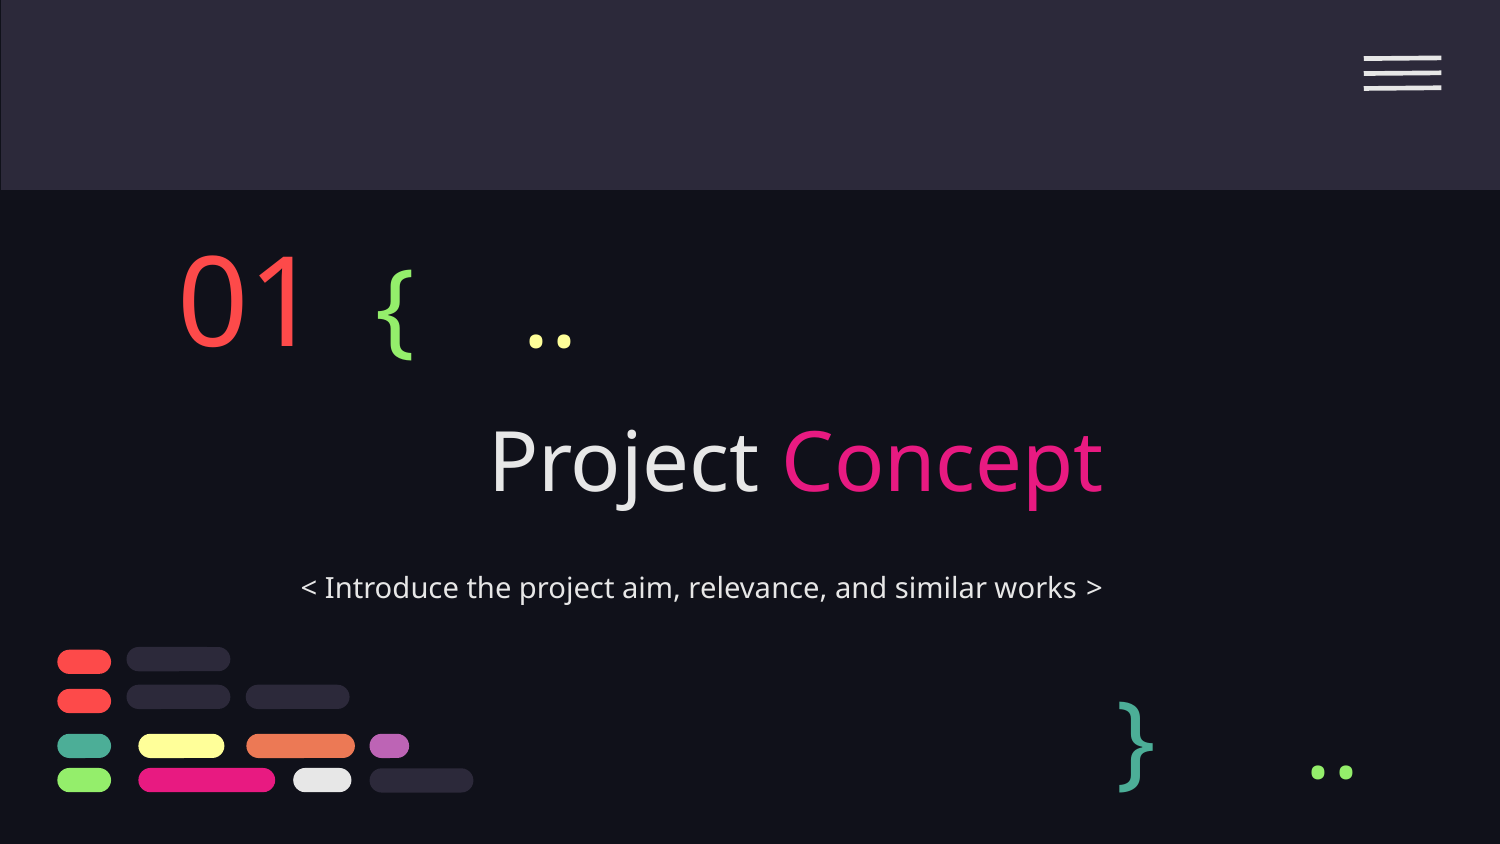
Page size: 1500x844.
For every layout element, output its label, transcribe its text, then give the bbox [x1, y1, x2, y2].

title 01 [162, 221, 434, 372]
text_box { [360, 225, 476, 368]
text_box } [1101, 657, 1188, 782]
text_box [57, 646, 474, 793]
subtitle < Introduce the project aim, relevance, and similar works > [285, 544, 1361, 591]
text_box .. [1215, 692, 1376, 782]
title Project Concept [251, 359, 1341, 557]
text_box .. [433, 260, 594, 351]
